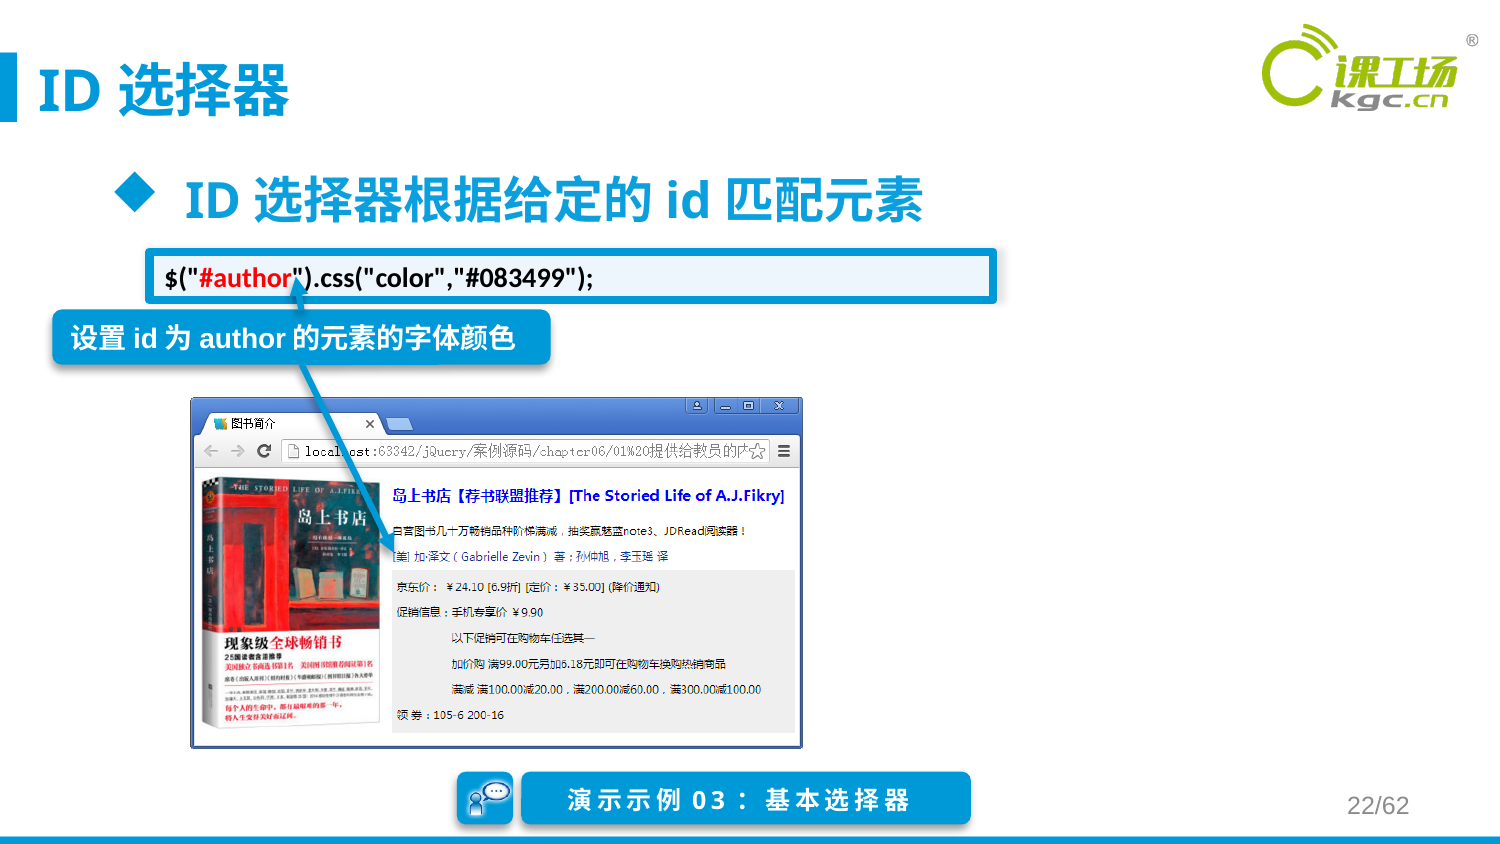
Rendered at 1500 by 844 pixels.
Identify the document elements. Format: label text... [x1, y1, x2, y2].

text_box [301, 364, 395, 554]
text_box 设置id为author的元素的字体颜色 [52, 310, 550, 365]
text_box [456, 771, 972, 825]
title ID选择器 [37, 33, 1390, 151]
list ID选择器根据给定的id匹配元素 [94, 160, 1424, 754]
slide_number 22/62 [1074, 782, 1425, 828]
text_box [295, 276, 302, 311]
picture [0, 0, 1500, 836]
text_box $("#author").css("color","#083499"); [149, 251, 994, 301]
